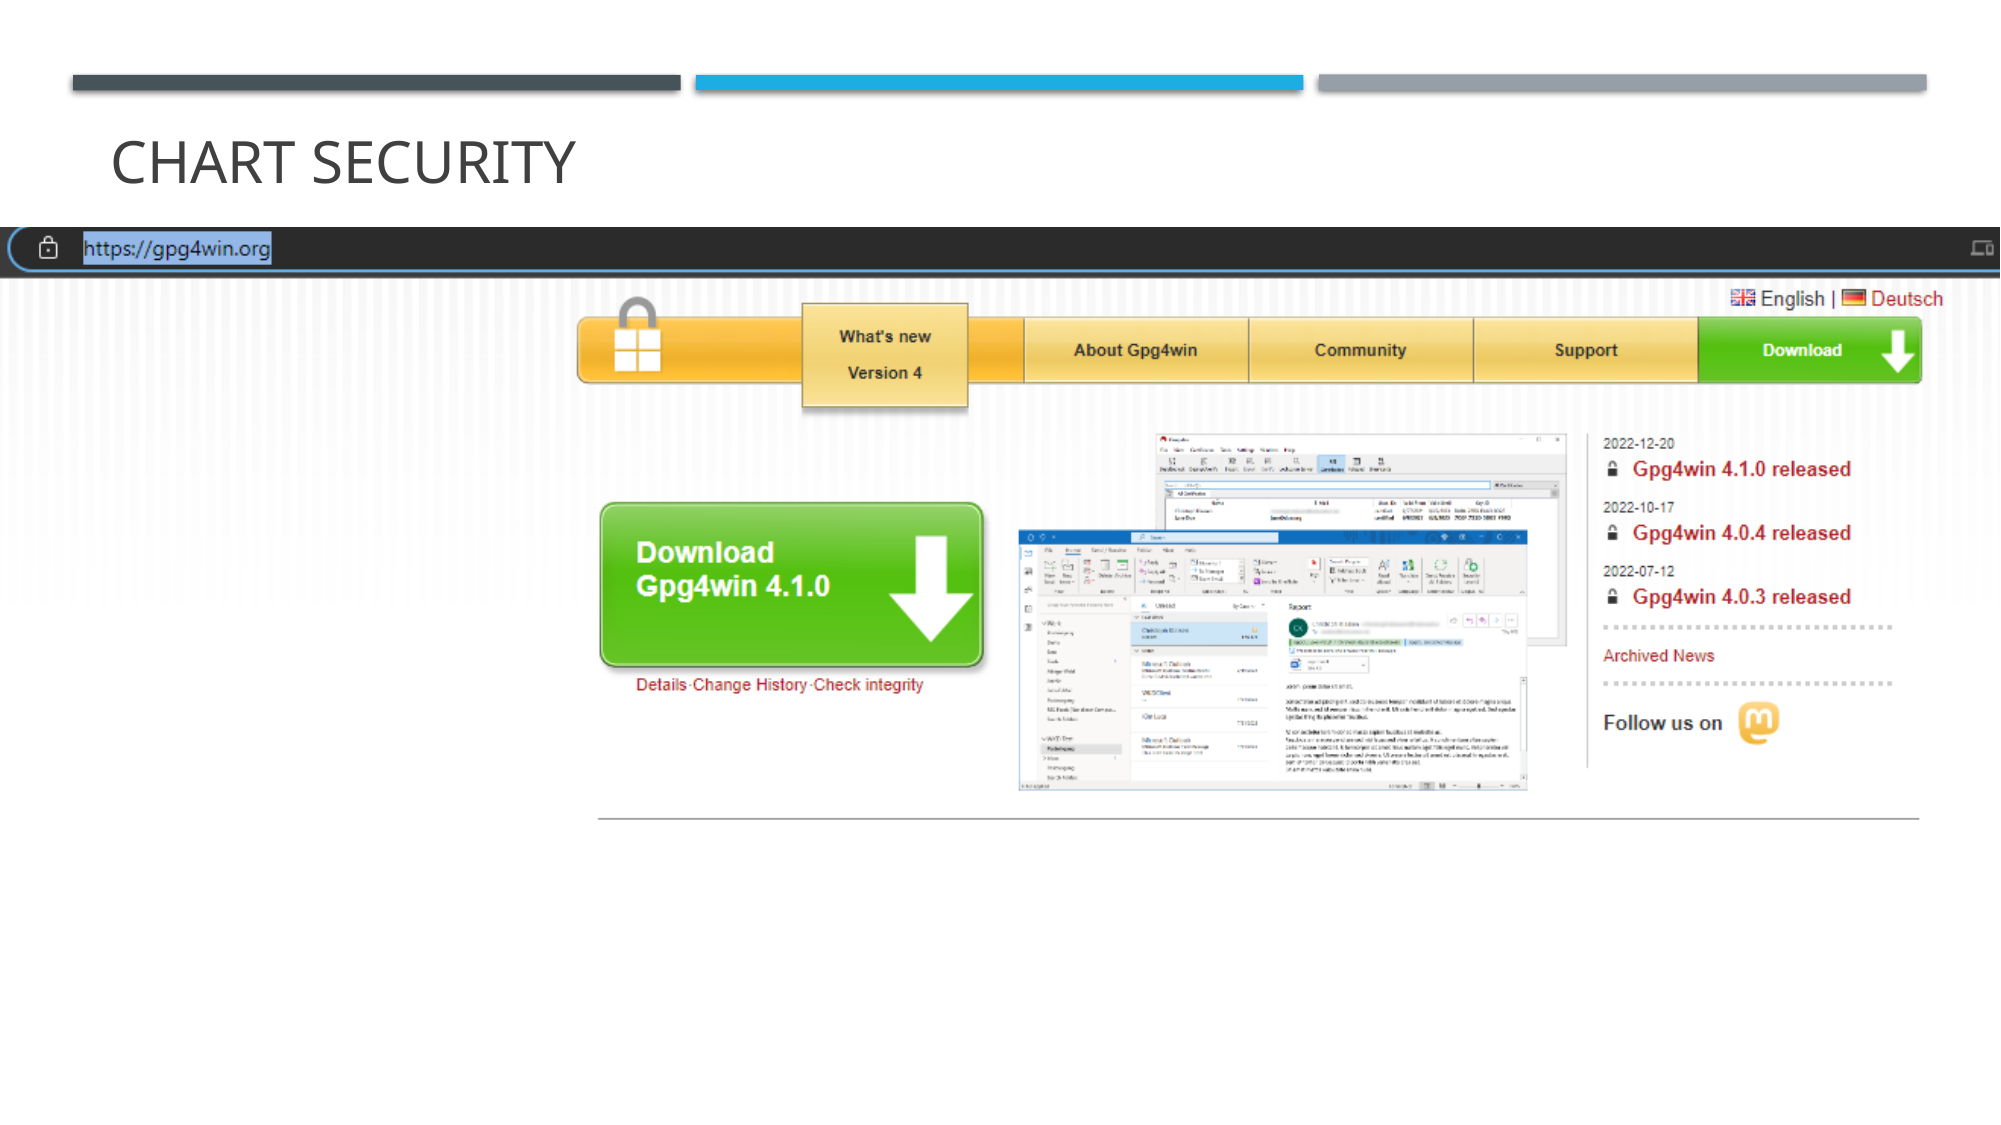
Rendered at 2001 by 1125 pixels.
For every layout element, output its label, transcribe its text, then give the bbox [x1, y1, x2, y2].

picture [0, 226, 2000, 827]
title Chart security [95, 115, 1905, 203]
